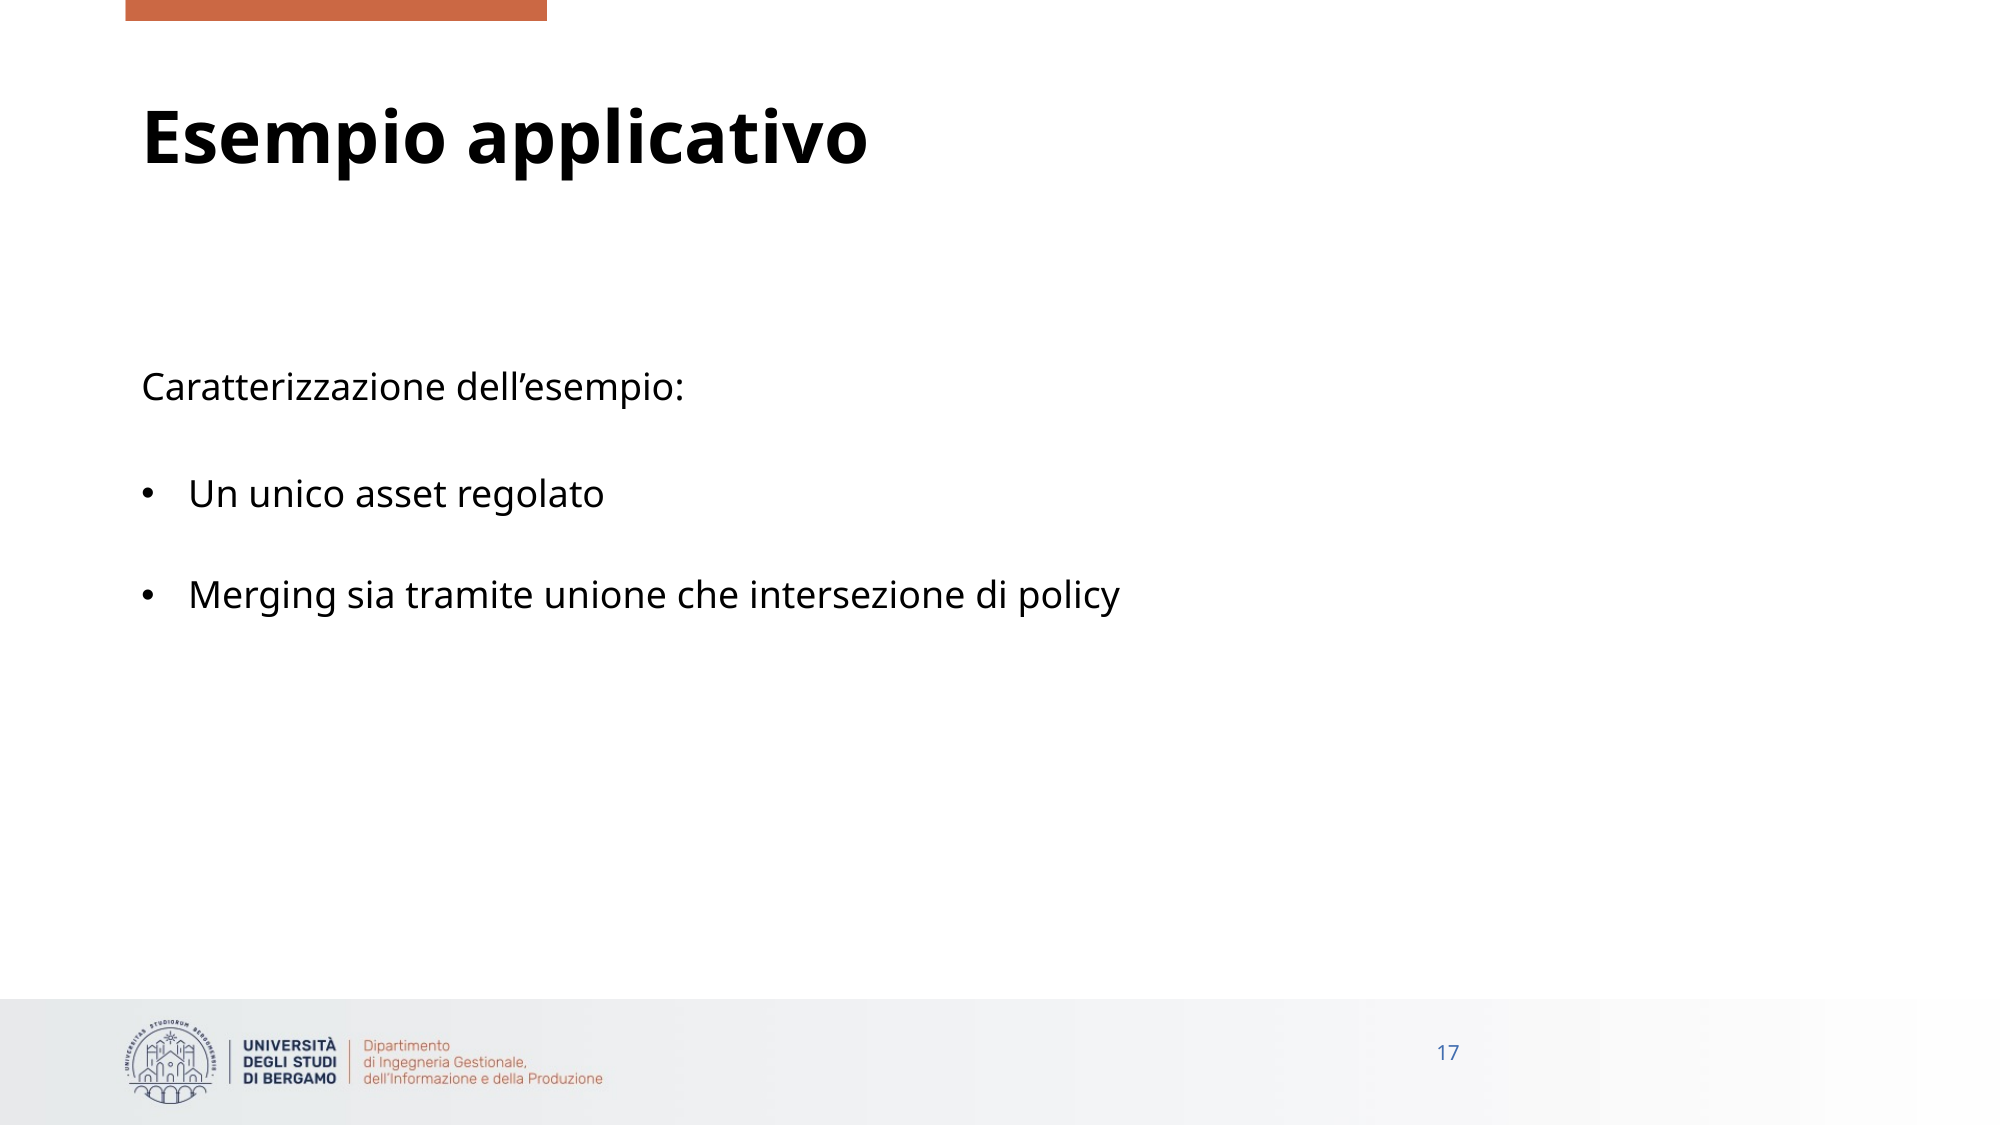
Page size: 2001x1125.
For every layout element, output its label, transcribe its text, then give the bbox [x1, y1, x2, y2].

list Caratterizzazione dell’esempio: Un unico asset regolato Merging sia tramite unione che intersezione di policy [126, 361, 1874, 950]
slide_number 17 [1421, 1032, 1872, 1093]
title Esempio applicativo [127, 93, 1875, 257]
